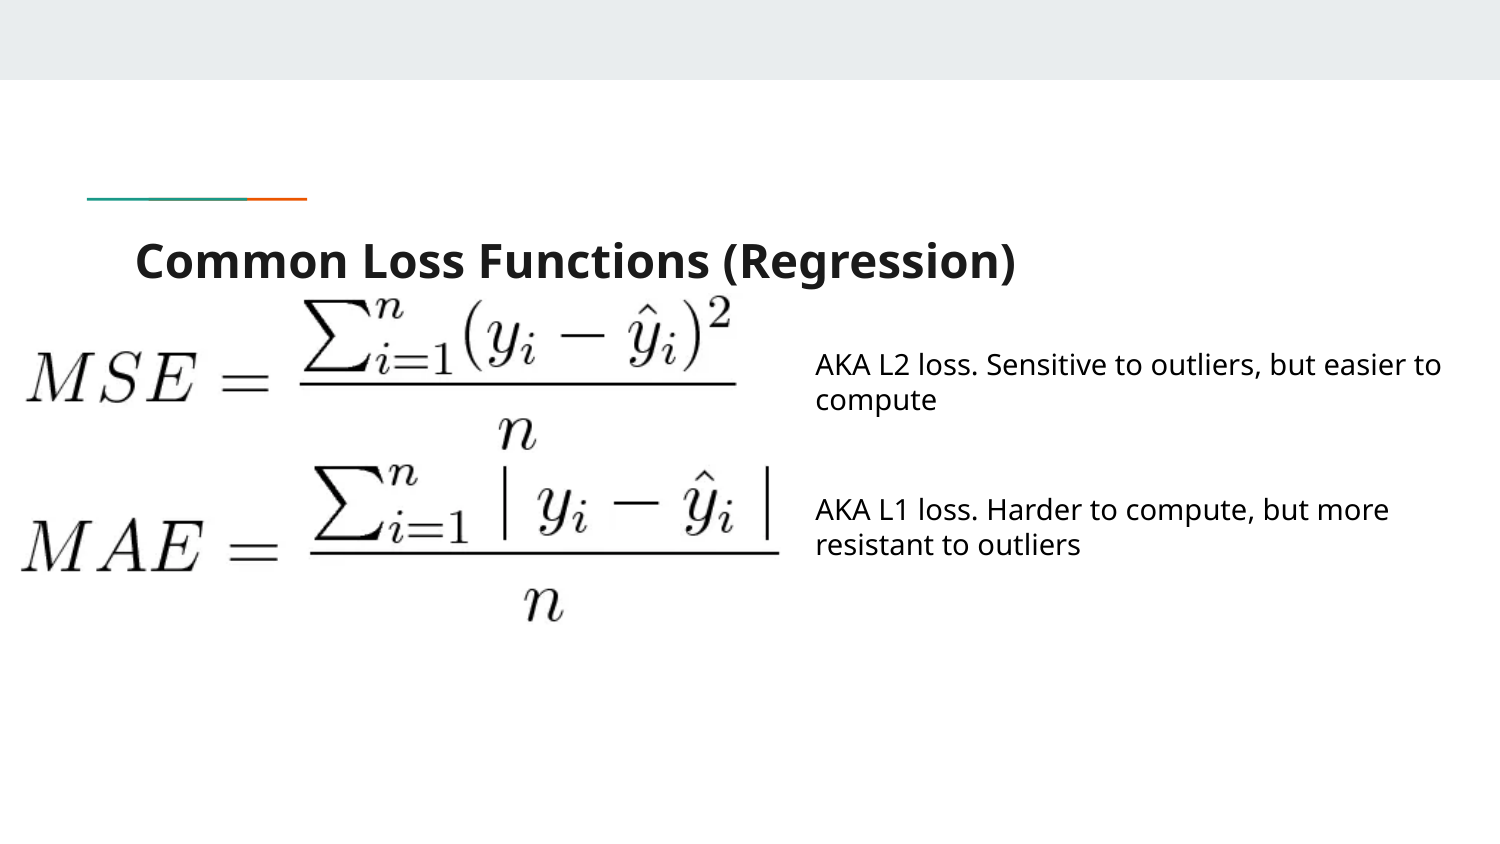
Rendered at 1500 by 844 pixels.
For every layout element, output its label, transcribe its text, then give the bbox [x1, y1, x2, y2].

text_box AKA L2 loss. Sensitive to outliers, but easier to compute [800, 330, 1500, 431]
title Common Loss Functions (Regression) [119, 216, 1381, 305]
text_box AKA L1 loss. Harder to compute, but more resistant to outliers [805, 476, 1500, 577]
picture [14, 293, 800, 627]
